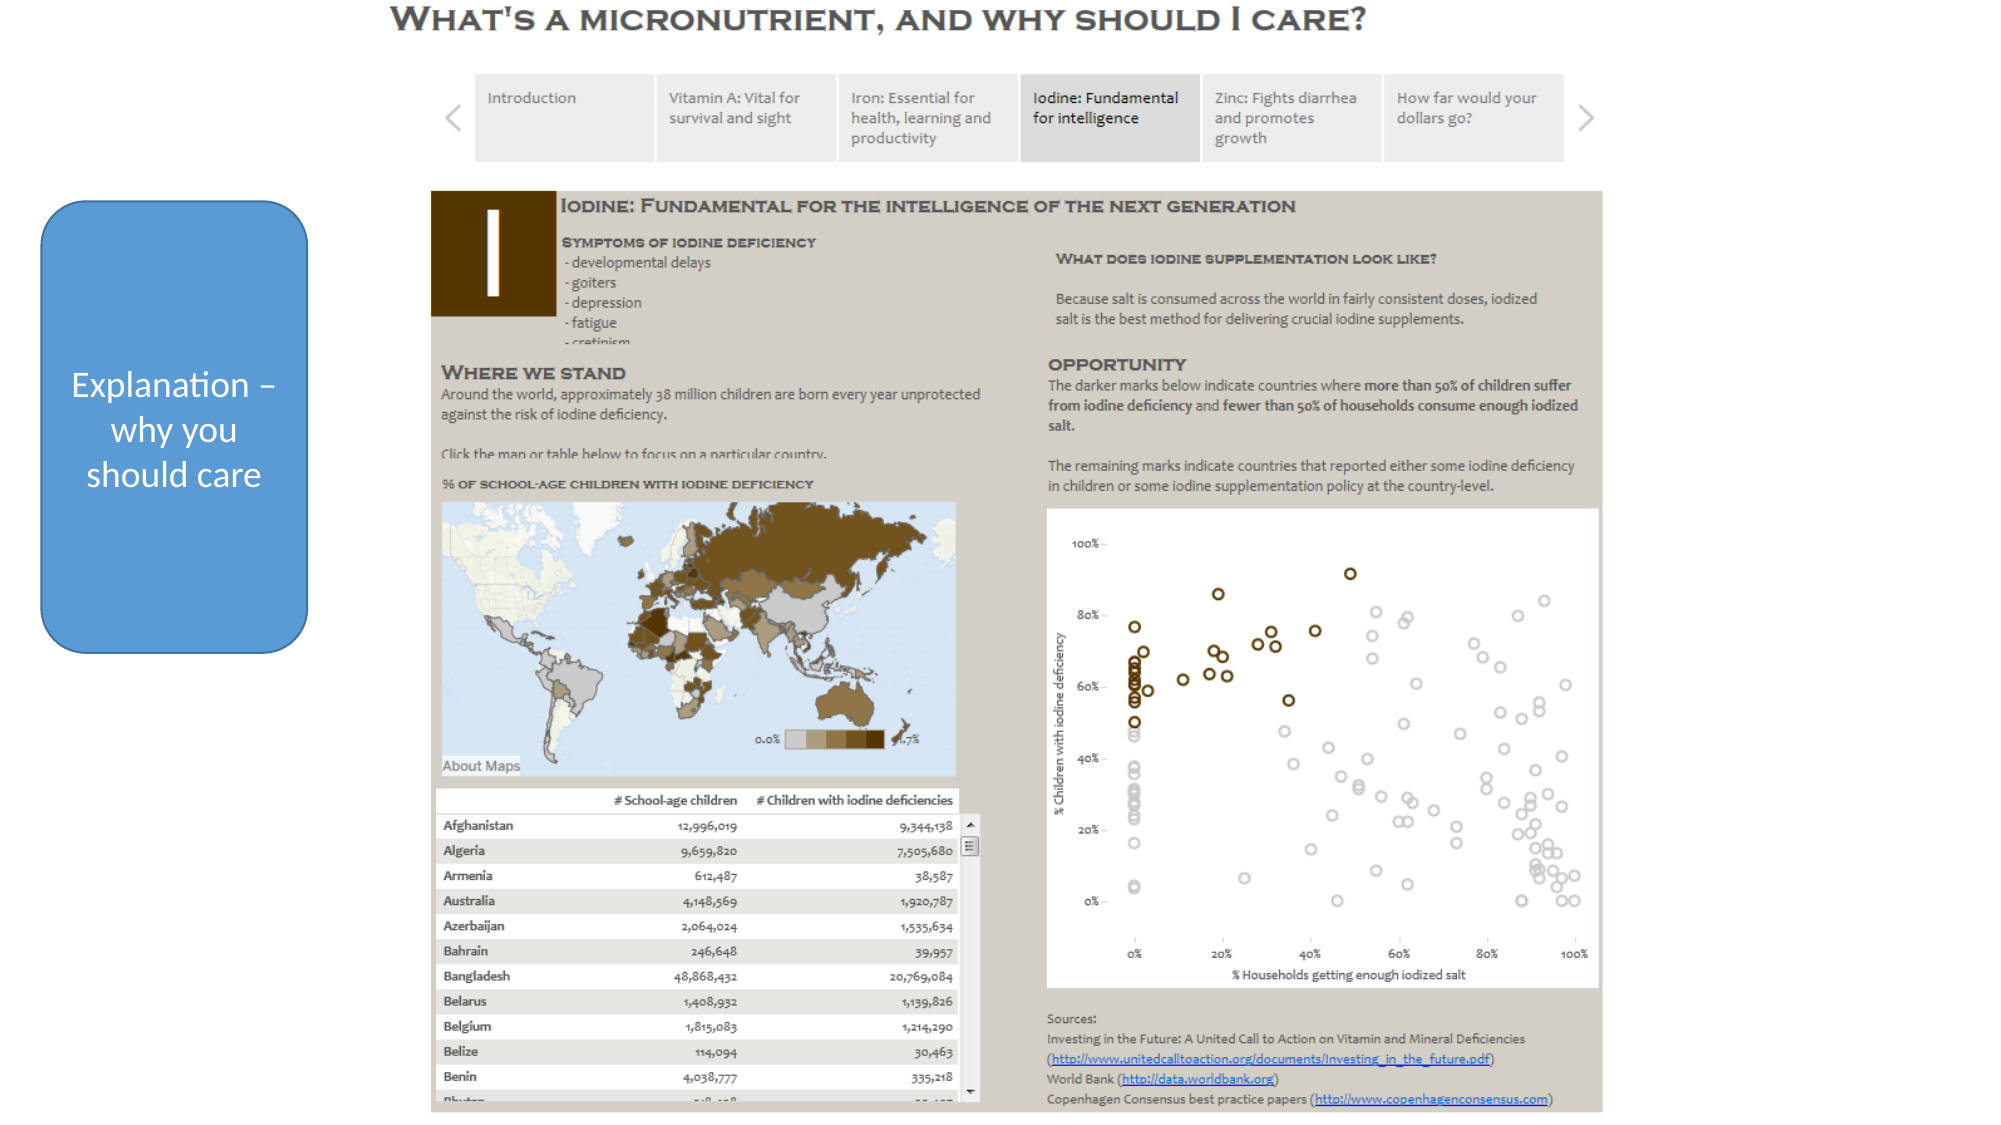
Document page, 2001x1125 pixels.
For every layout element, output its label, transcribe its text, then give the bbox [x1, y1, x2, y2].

text_box Explanation – why you should care [40, 200, 309, 654]
picture [386, 0, 1614, 1125]
